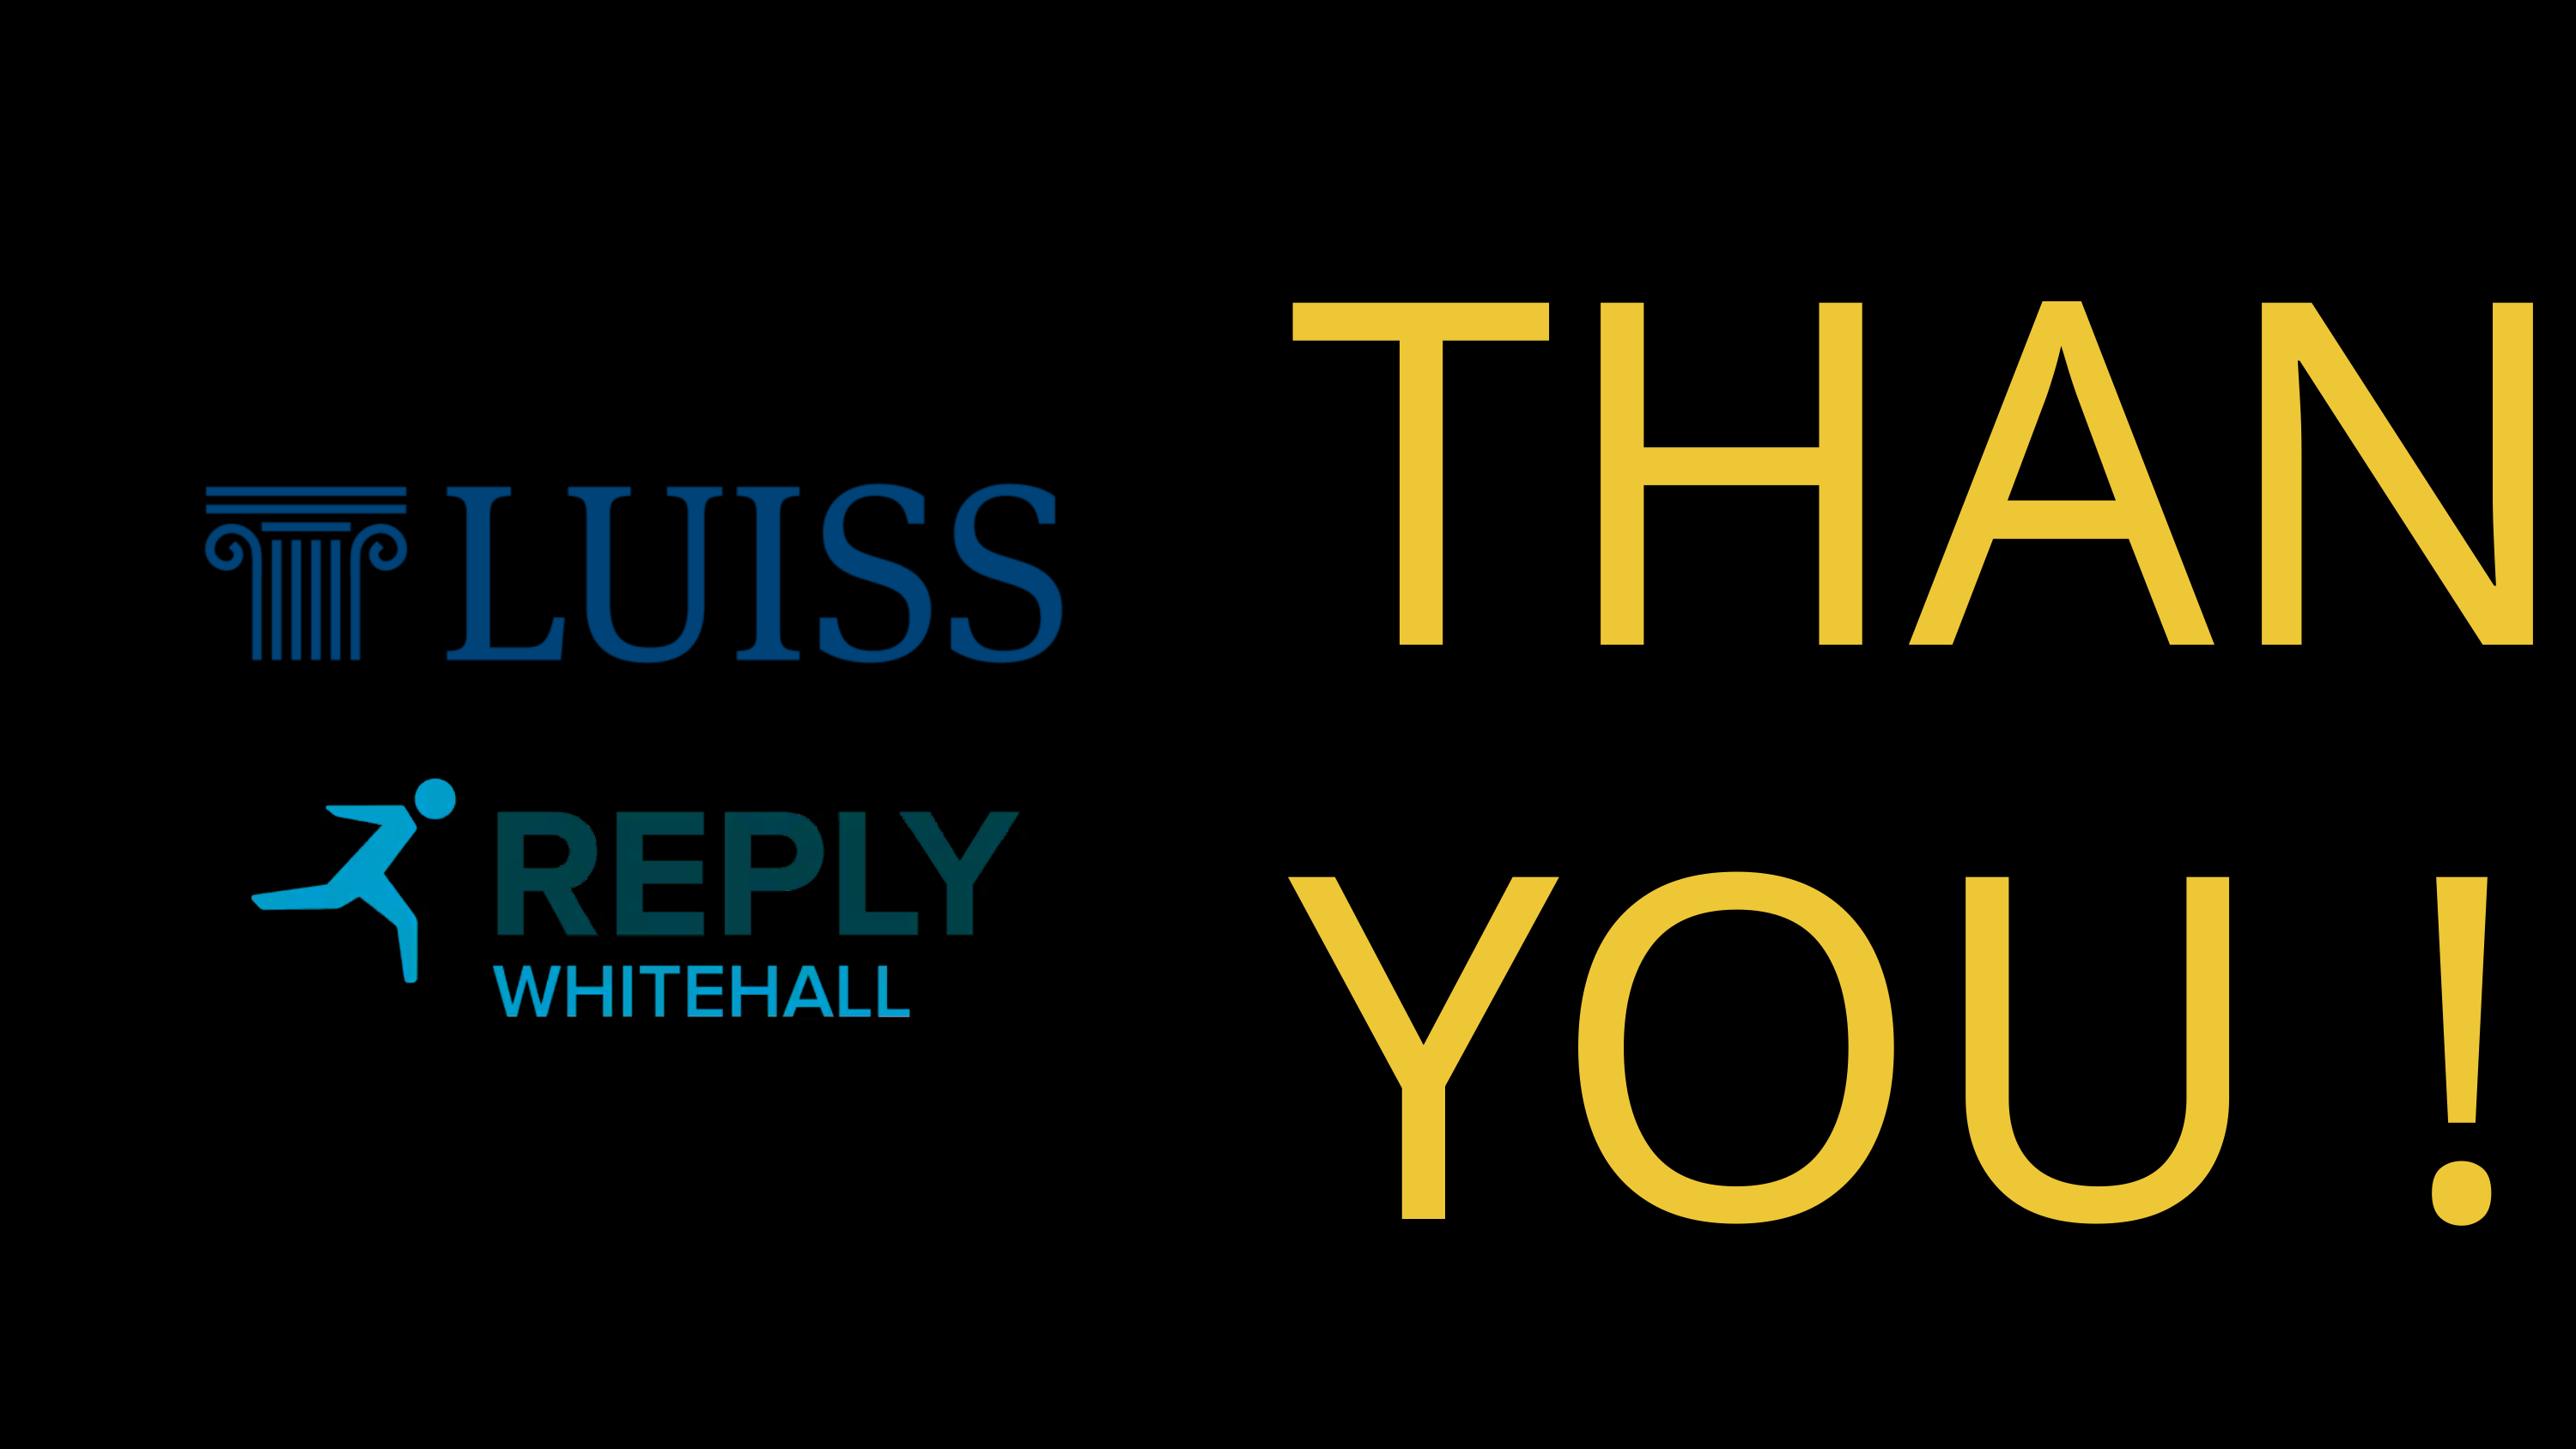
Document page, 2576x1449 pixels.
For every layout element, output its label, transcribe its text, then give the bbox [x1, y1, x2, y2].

text_box THANK YOU ! [1287, 166, 2576, 1316]
text_box [228, 724, 1044, 1072]
text_box [199, 479, 1072, 677]
